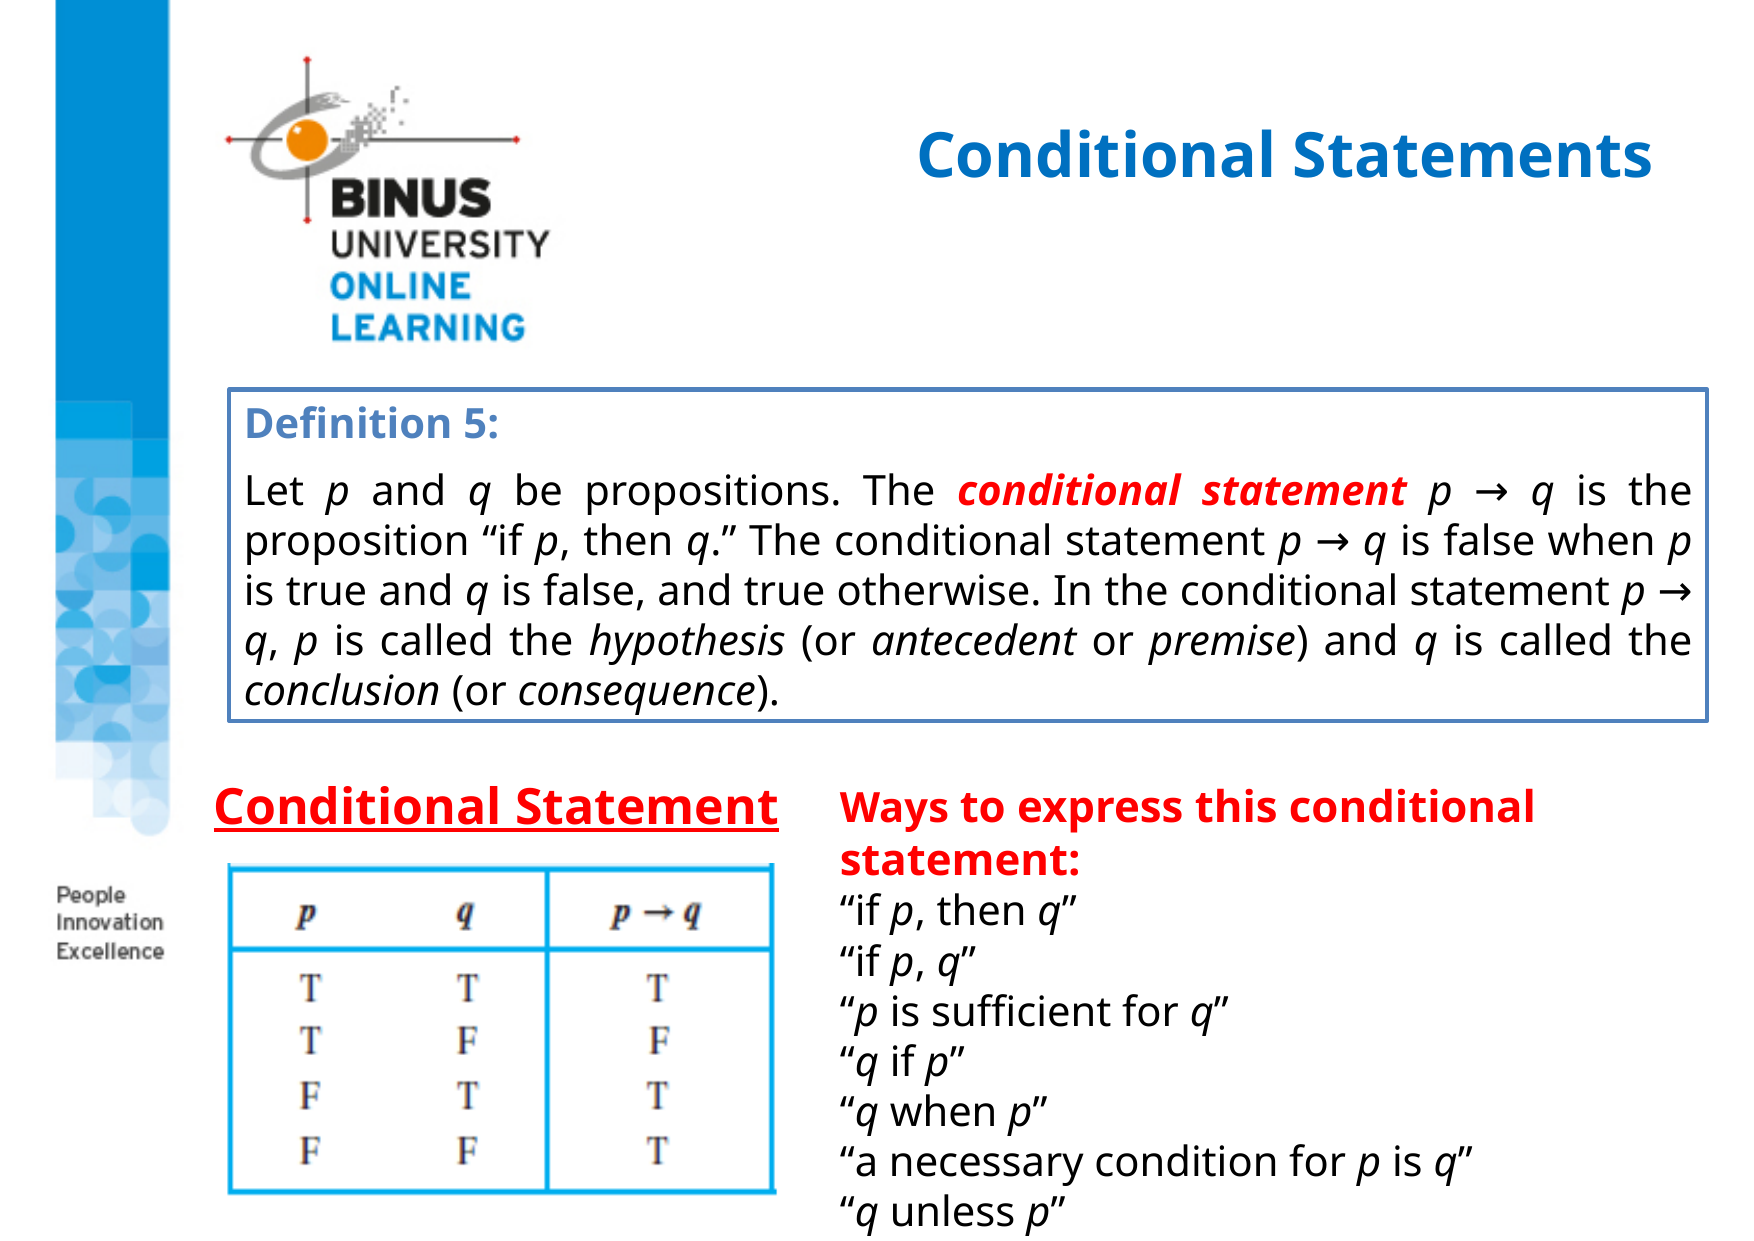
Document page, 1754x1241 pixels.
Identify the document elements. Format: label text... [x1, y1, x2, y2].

picture [0, 0, 1754, 1241]
text_box Conditional Statements [632, 126, 1672, 273]
text_box Conditional Statement [77, 767, 915, 842]
text_box Definition 5: Let p and q be propositions. The conditional statement p → q is the proposition “if p, then q.” The conditional statement p → q is false when p is true and q is false, and true otherwise. In the conditional statement p → q, p is called the hypothesis (or antecedent or premise) and q is called the conclusion (or consequence). [227, 387, 1709, 723]
